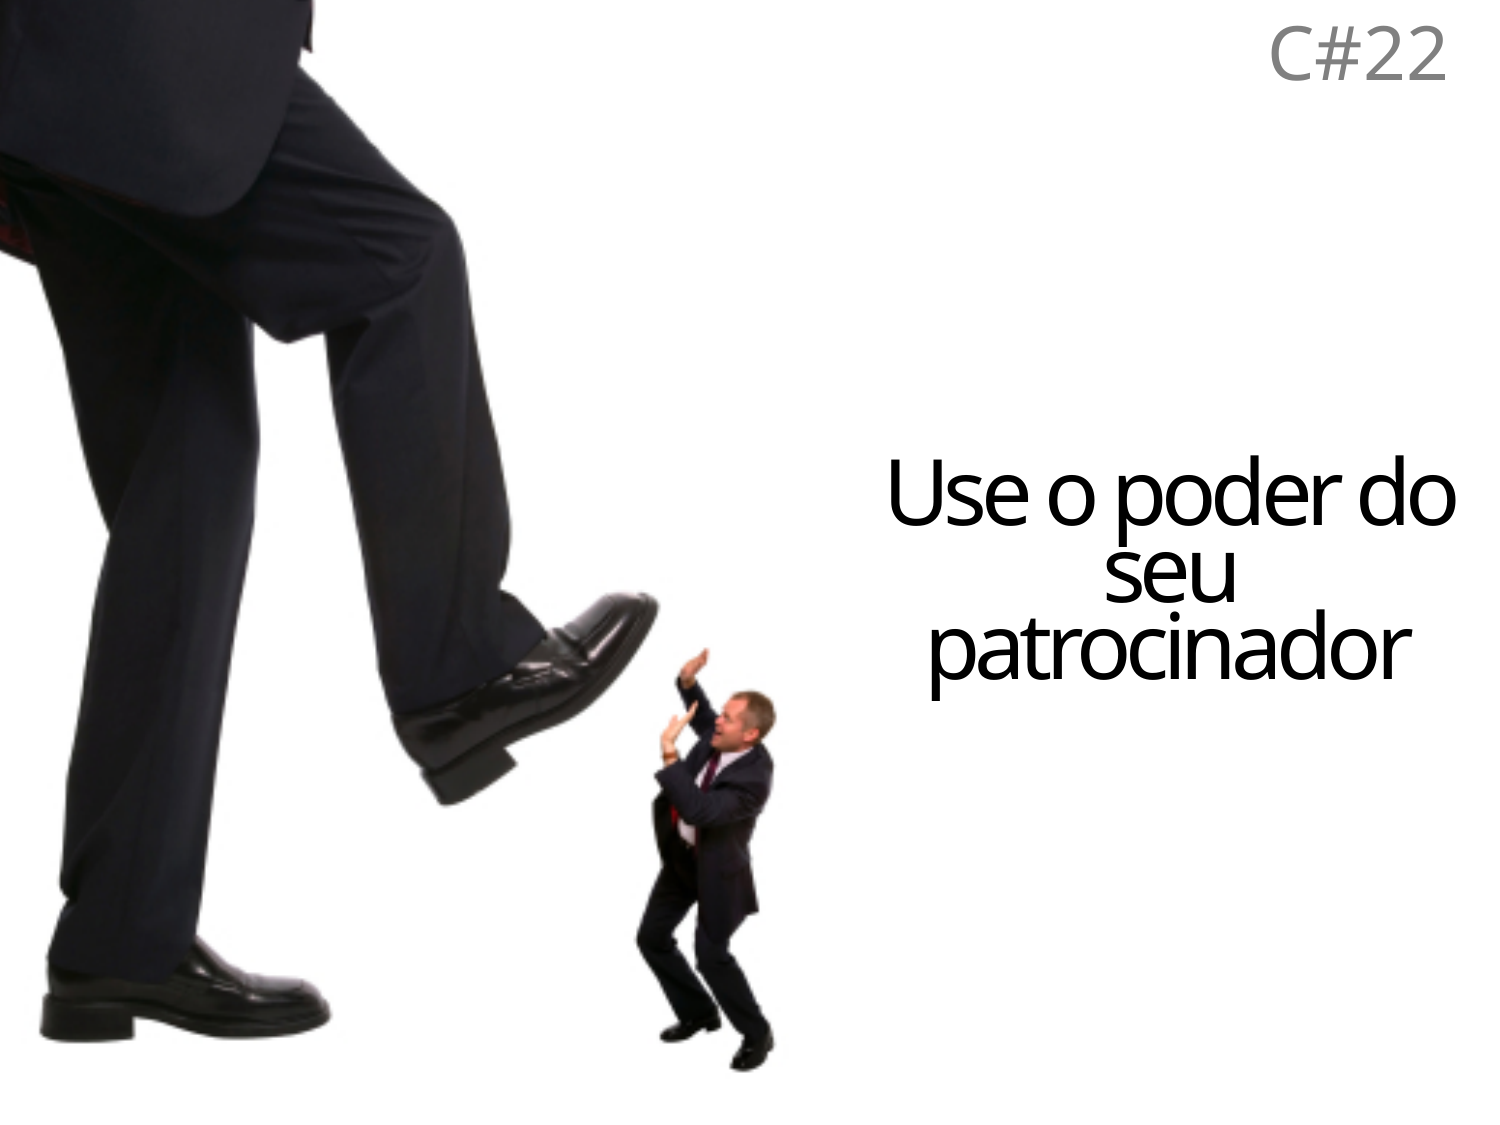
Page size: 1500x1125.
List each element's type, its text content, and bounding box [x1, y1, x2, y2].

title C#22 [1216, 0, 1500, 102]
picture [0, 0, 897, 1125]
list Use o poder do seu patrocinador [901, 456, 1500, 634]
